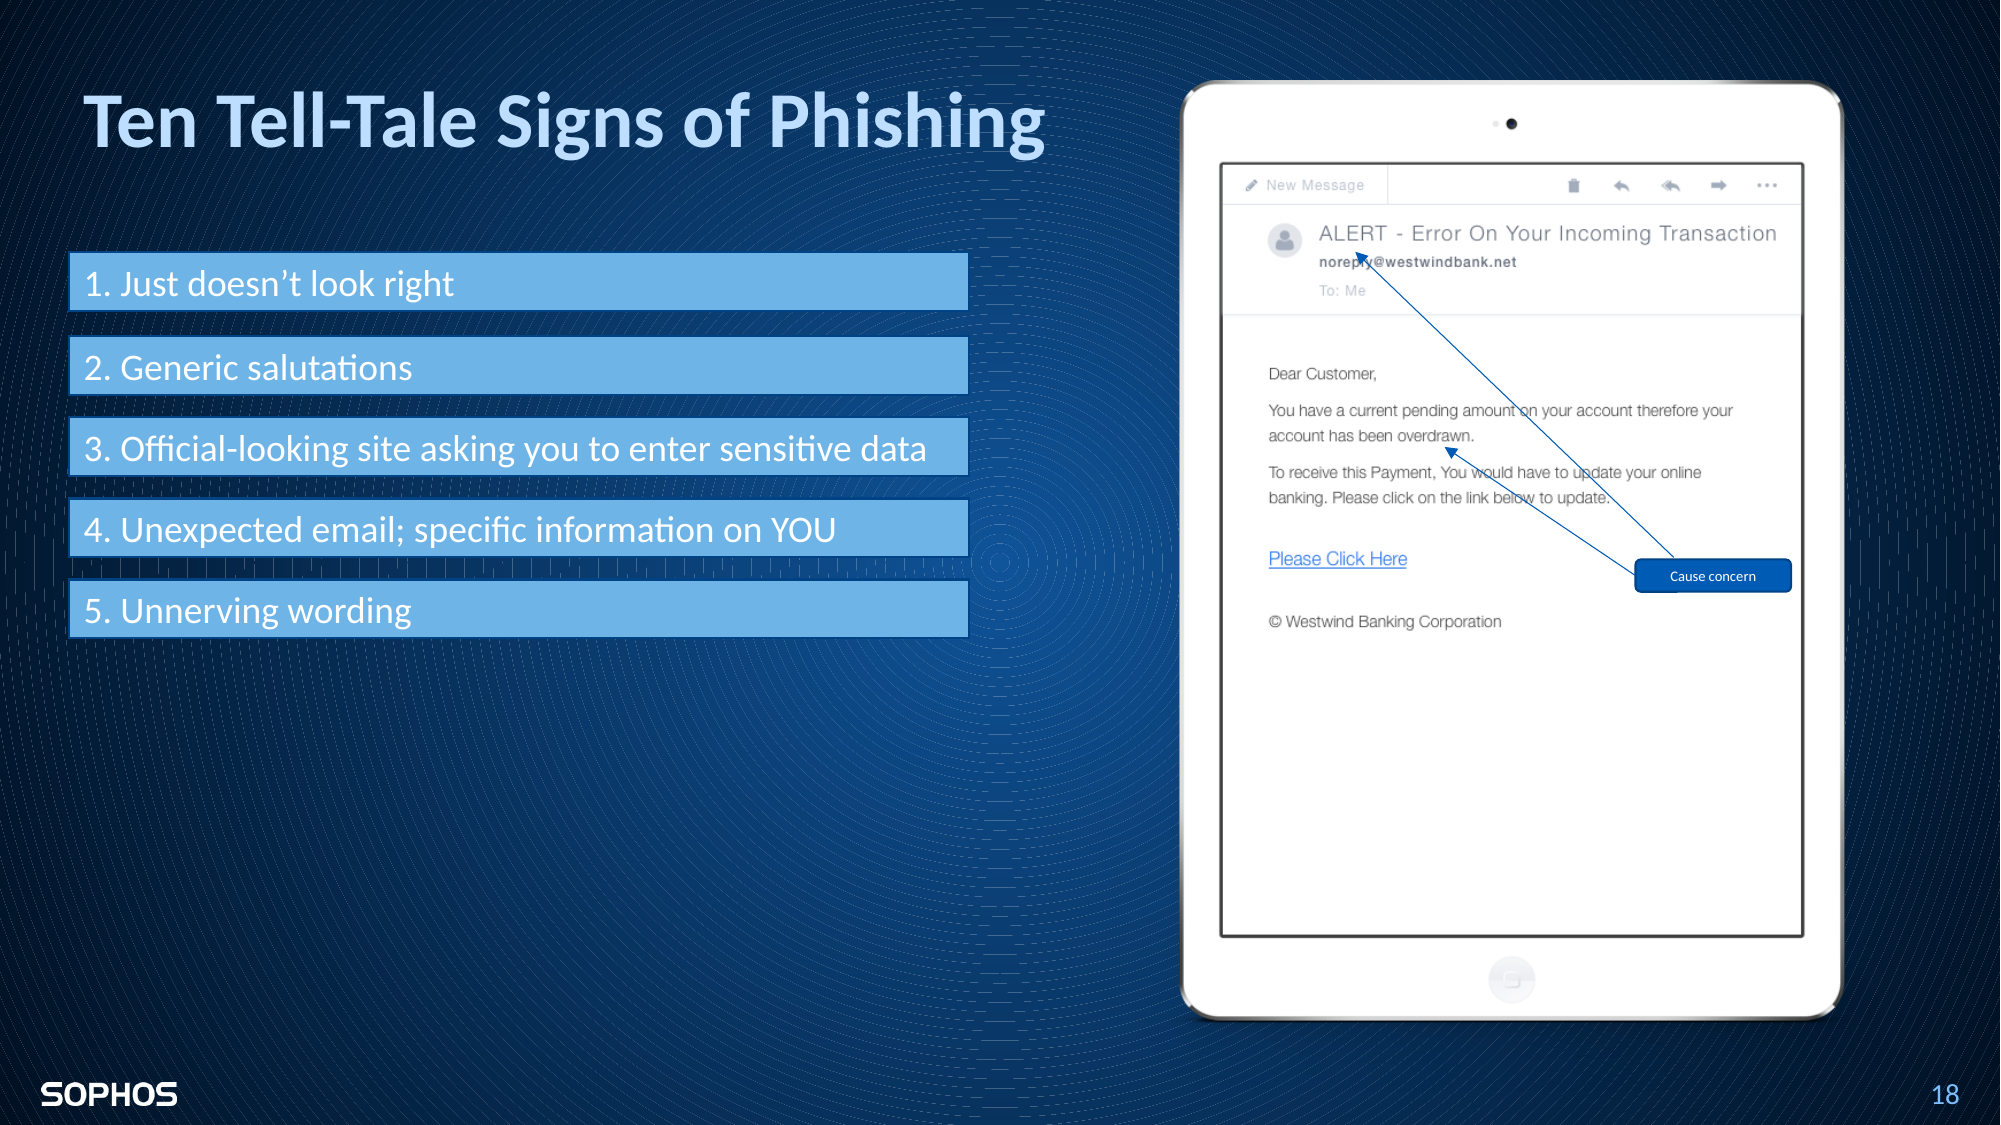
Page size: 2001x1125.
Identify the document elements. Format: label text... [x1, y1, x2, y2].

text_box 1. Just doesn’t look right [68, 251, 970, 312]
title Ten Tell-Tale Signs of Phishing [68, 46, 1923, 197]
text_box 4. Unexpected email; specific information on YOU [68, 497, 970, 558]
text_box 5. Unnerving wording [68, 578, 970, 639]
text_box 2. Generic salutations [68, 335, 970, 396]
text_box 3. Official-looking site asking you to enter sensitive data [68, 416, 970, 477]
picture [41, 1082, 177, 1106]
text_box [1355, 251, 1674, 558]
picture [1139, 80, 1885, 1093]
slide_number 18 [1915, 1062, 1999, 1123]
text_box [1444, 446, 1636, 576]
